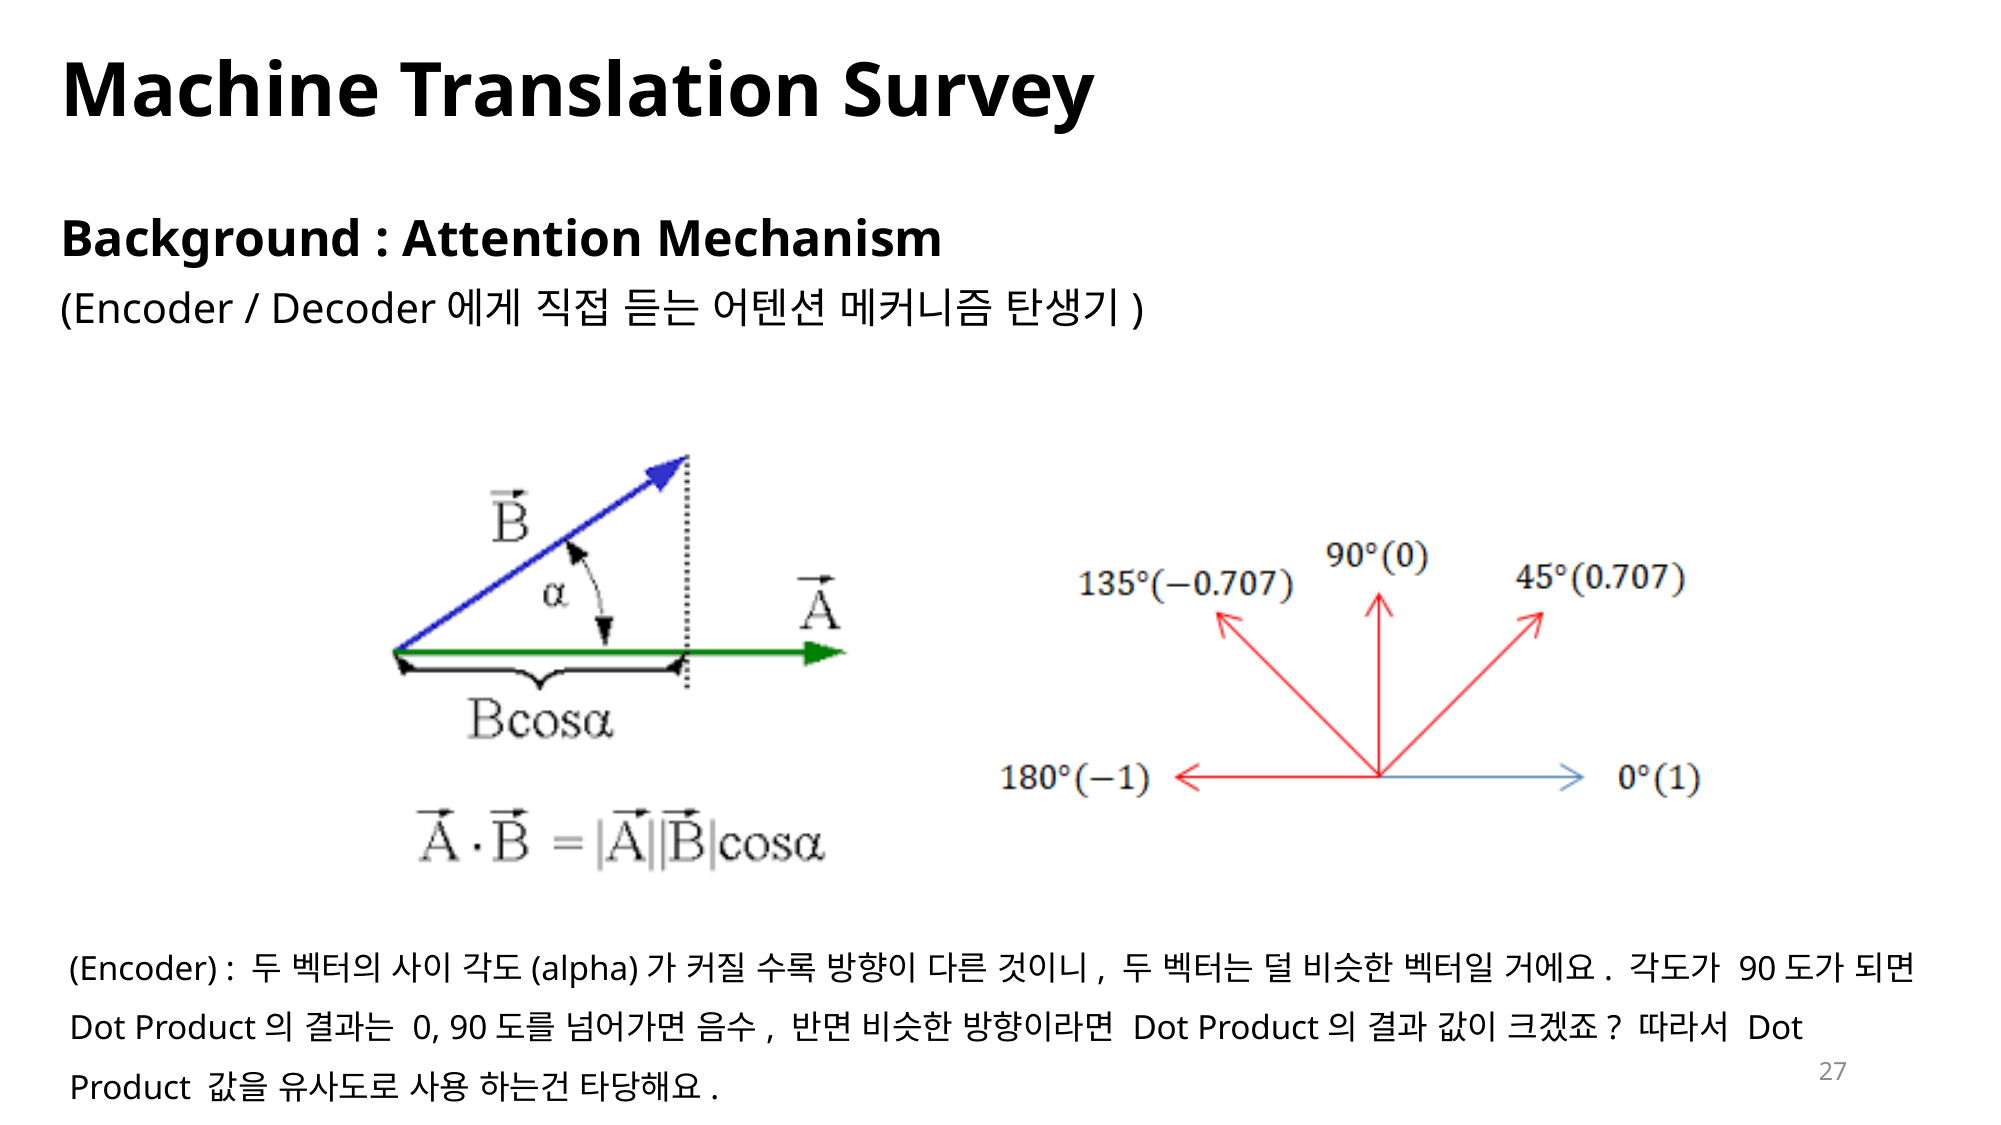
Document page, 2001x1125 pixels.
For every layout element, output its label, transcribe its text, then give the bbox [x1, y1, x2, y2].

picture [969, 491, 1755, 844]
text_box (Encoder) : 두 벡터의 사이 각도(alpha)가 커질 수록 방향이 다른 것이니, 두 벡터는 덜 비슷한 벡터일 거에요. 각도가 90도가 되면 Dot Product의 결과는 0, 90도를 넘어가면 음수, 반면 비슷한 방향이라면 Dot Product의 결과 값이 크겠죠? 따라서 Dot Product 값을 유사도로 사용 하는건 타당해요. [54, 919, 1943, 1114]
subtitle Background : Attention Mechanism (Encoder / Decoder에게 직접 듣는 어텐션 메커니즘 탄생기) [45, 205, 1656, 353]
text_box Machine Translation Survey [45, 0, 1271, 141]
picture [253, 399, 936, 919]
slide_number 27 [1412, 1042, 1863, 1103]
